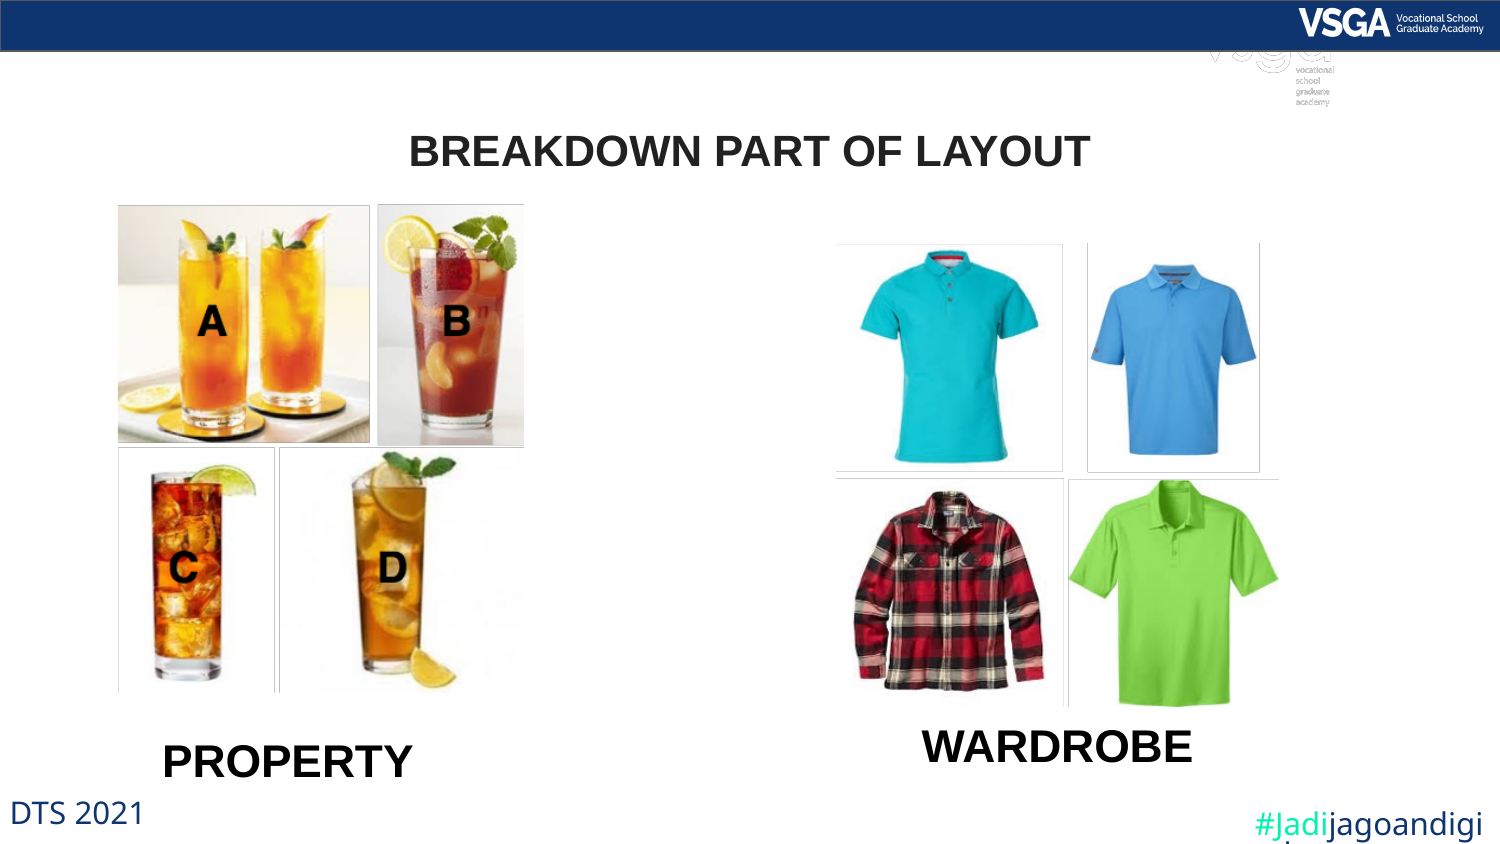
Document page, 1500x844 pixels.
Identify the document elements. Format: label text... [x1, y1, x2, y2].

text_box PROPERTY [154, 724, 422, 785]
text_box BREAKDOWN PART OF LAYOUT [400, 115, 1099, 183]
text_box DTS 2021 [0, 785, 608, 818]
picture [117, 180, 525, 693]
text_box WARDROBE [914, 715, 1202, 780]
picture [835, 242, 1280, 707]
text_box #Jadijagoandigital [1240, 797, 1500, 826]
picture [1196, 0, 1499, 144]
text_box [0, 0, 1191, 52]
